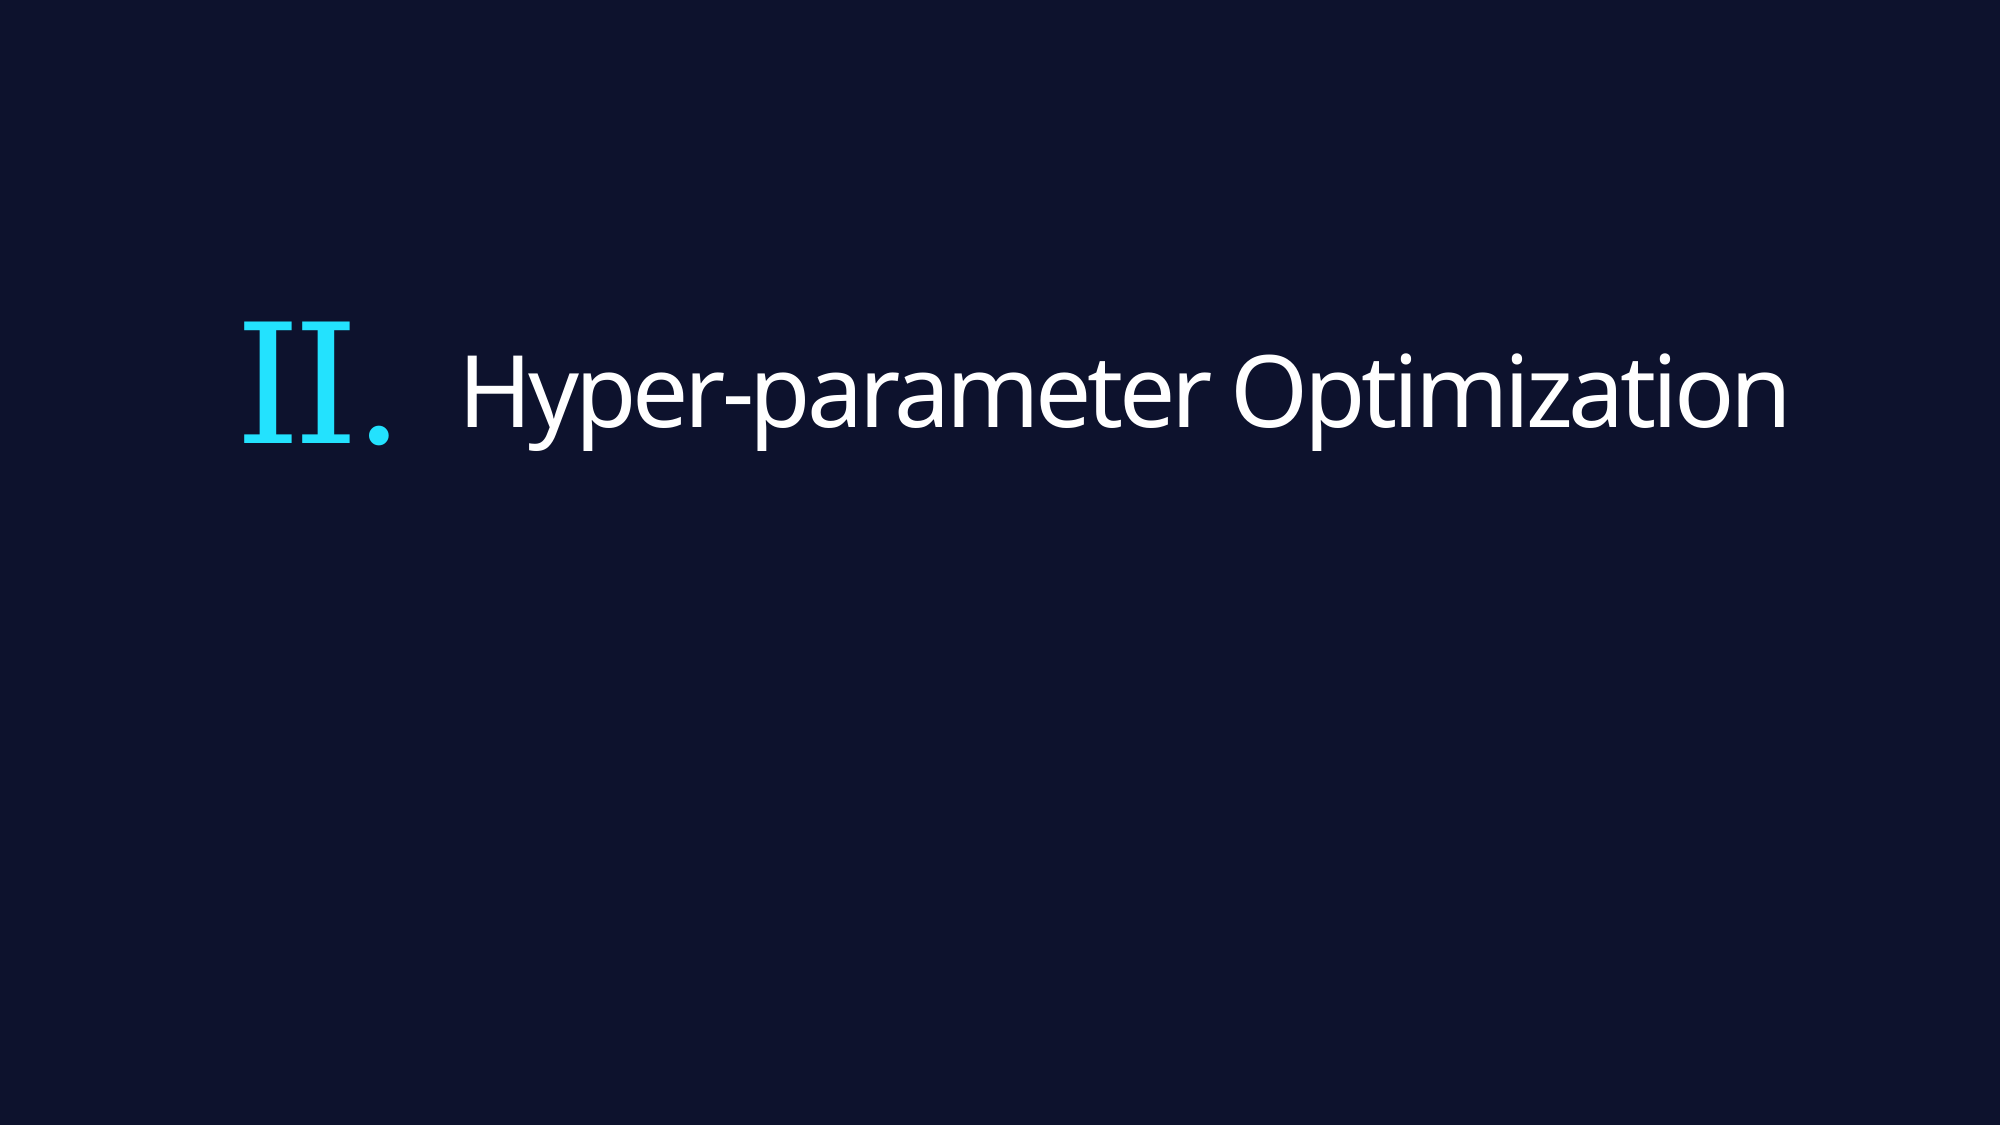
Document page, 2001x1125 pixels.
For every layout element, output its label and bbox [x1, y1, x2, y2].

text_box [234, 269, 1790, 487]
